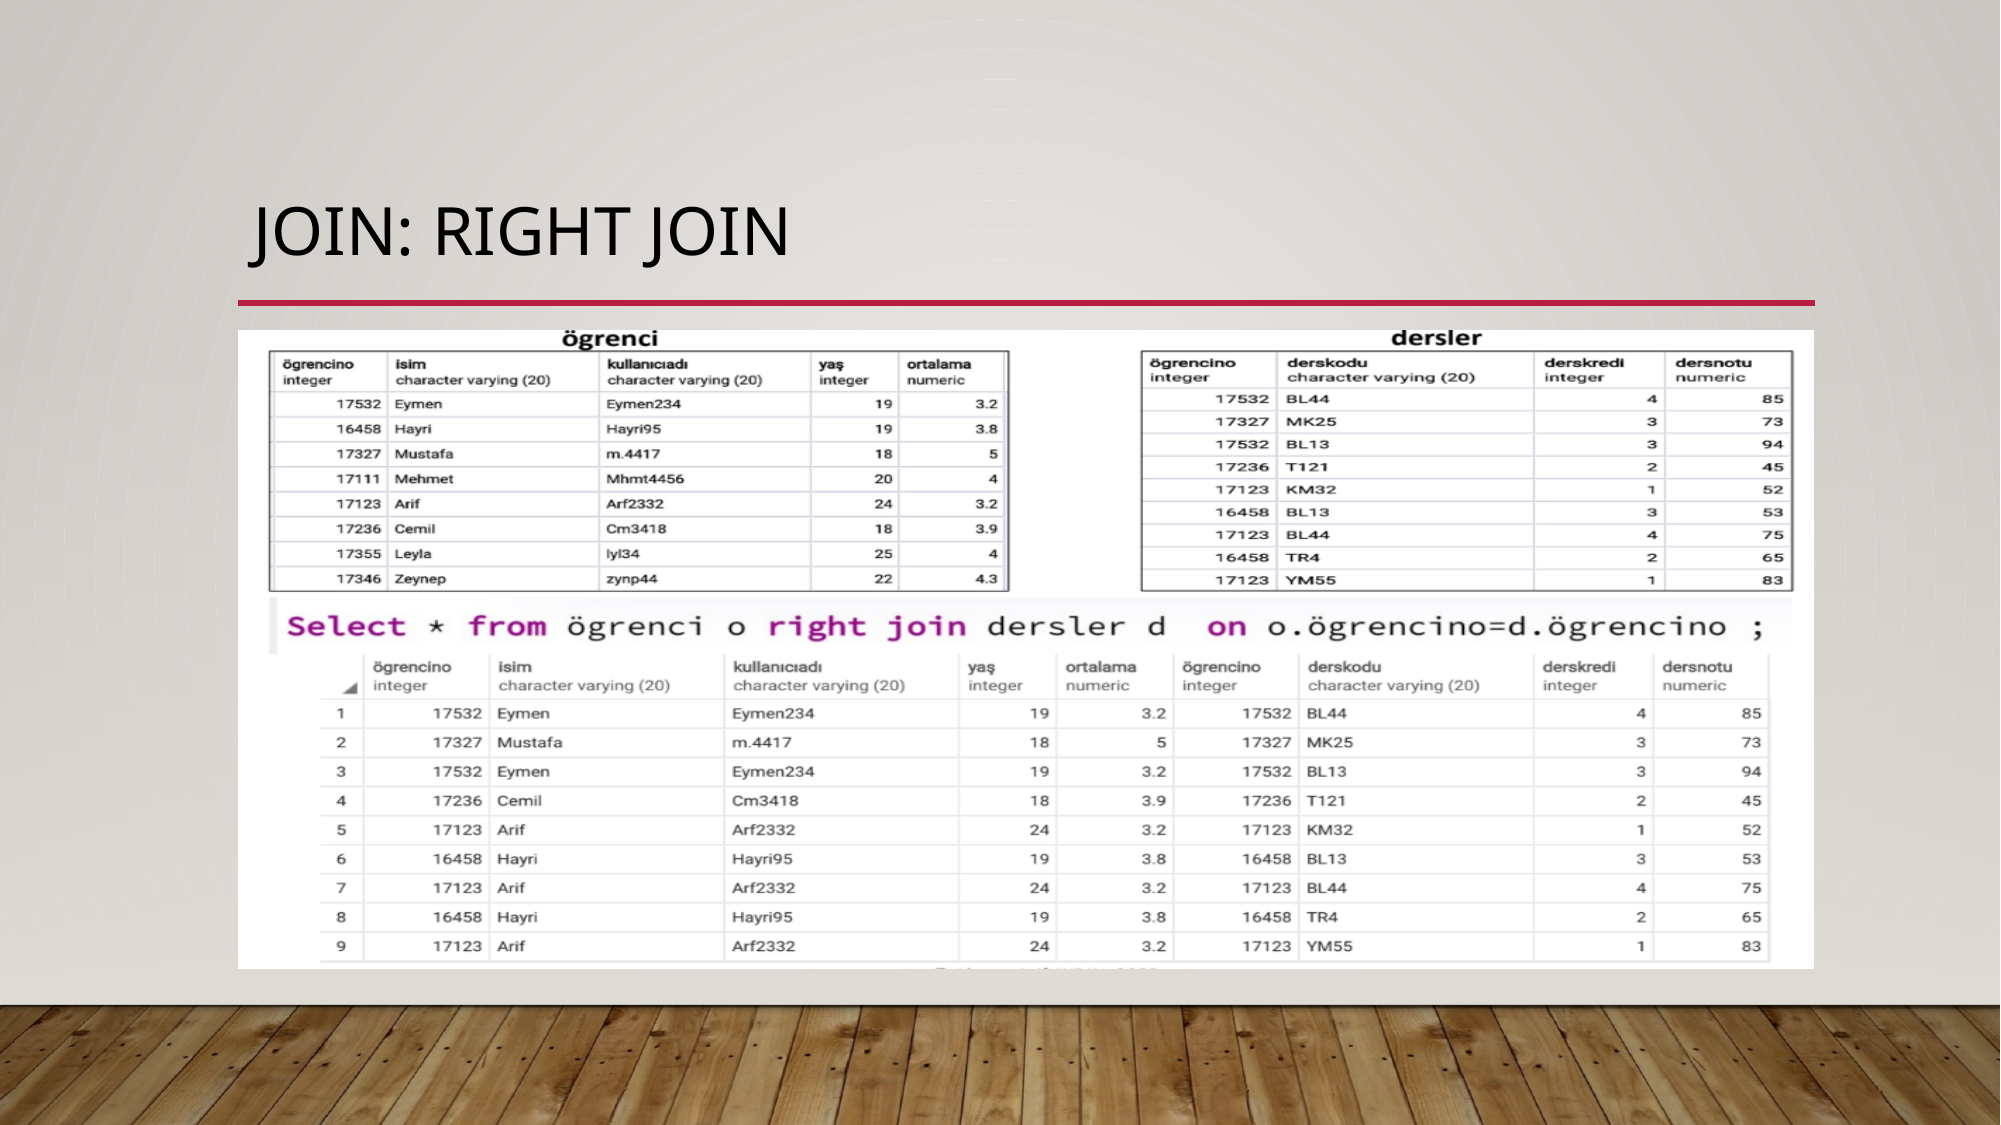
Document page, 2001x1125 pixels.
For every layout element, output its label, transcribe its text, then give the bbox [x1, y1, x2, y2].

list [237, 330, 1814, 970]
title Joın: rıght joın [238, 190, 1814, 305]
picture [0, 1005, 2000, 1125]
